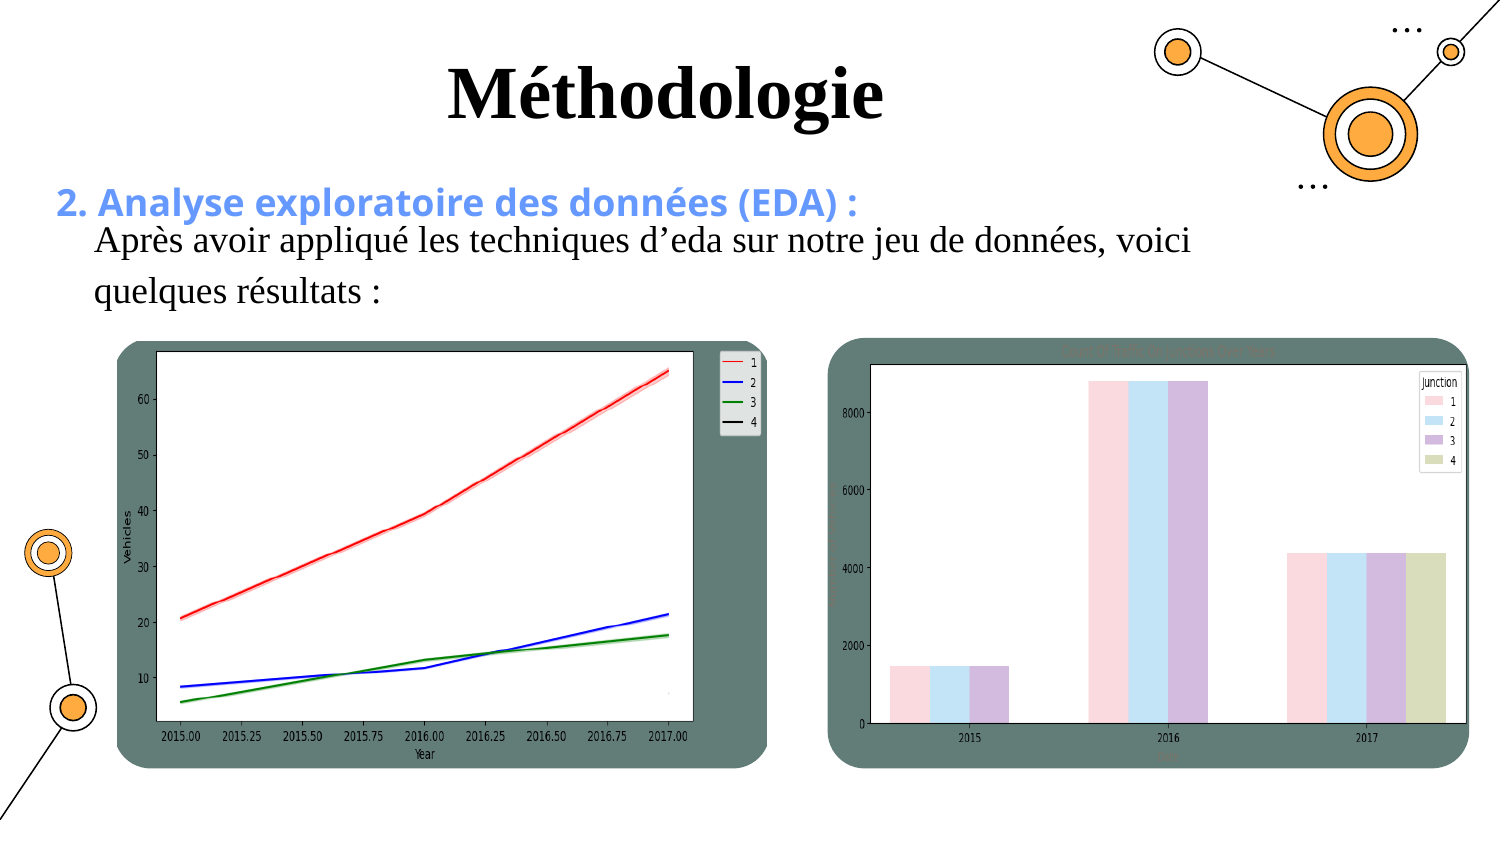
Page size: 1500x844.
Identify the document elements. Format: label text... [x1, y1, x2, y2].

picture [113, 338, 771, 769]
text_box Après avoir appliqué les techniques d’eda sur notre jeu de données, voici quelques résultats : [54, 192, 1319, 327]
picture [827, 337, 1470, 769]
list 2. Analyse exploratoire des données (EDA) : [16, 0, 1281, 451]
